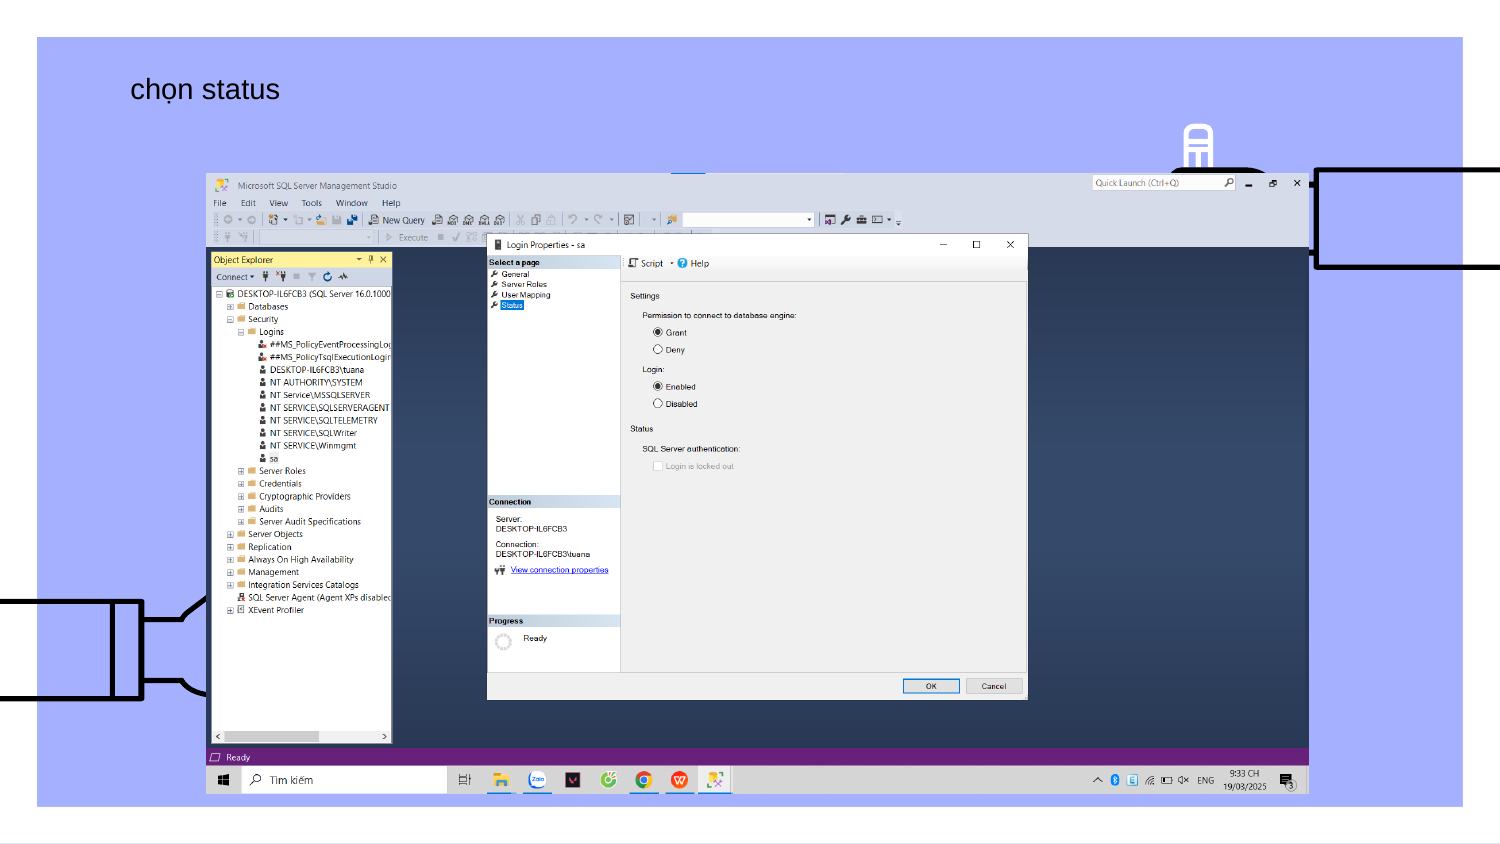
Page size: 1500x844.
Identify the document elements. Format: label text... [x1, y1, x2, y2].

text_box chọn status [115, 63, 616, 113]
picture [206, 173, 1309, 794]
